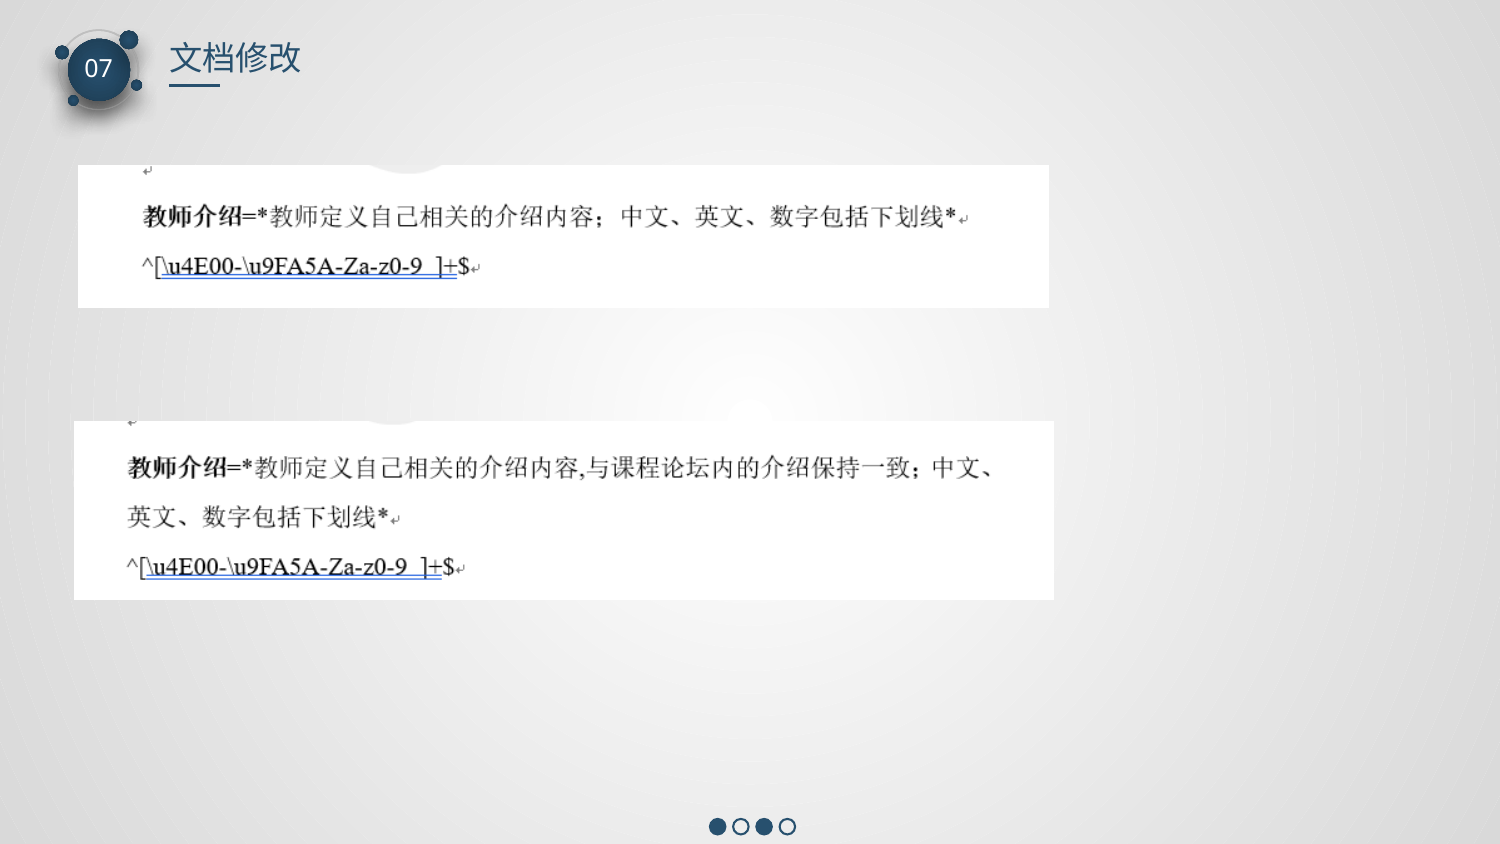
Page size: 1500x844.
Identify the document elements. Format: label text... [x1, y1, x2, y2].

text_box 文档修改 [154, 30, 318, 85]
picture [78, 165, 1049, 308]
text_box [55, 30, 143, 110]
picture [74, 421, 1054, 600]
